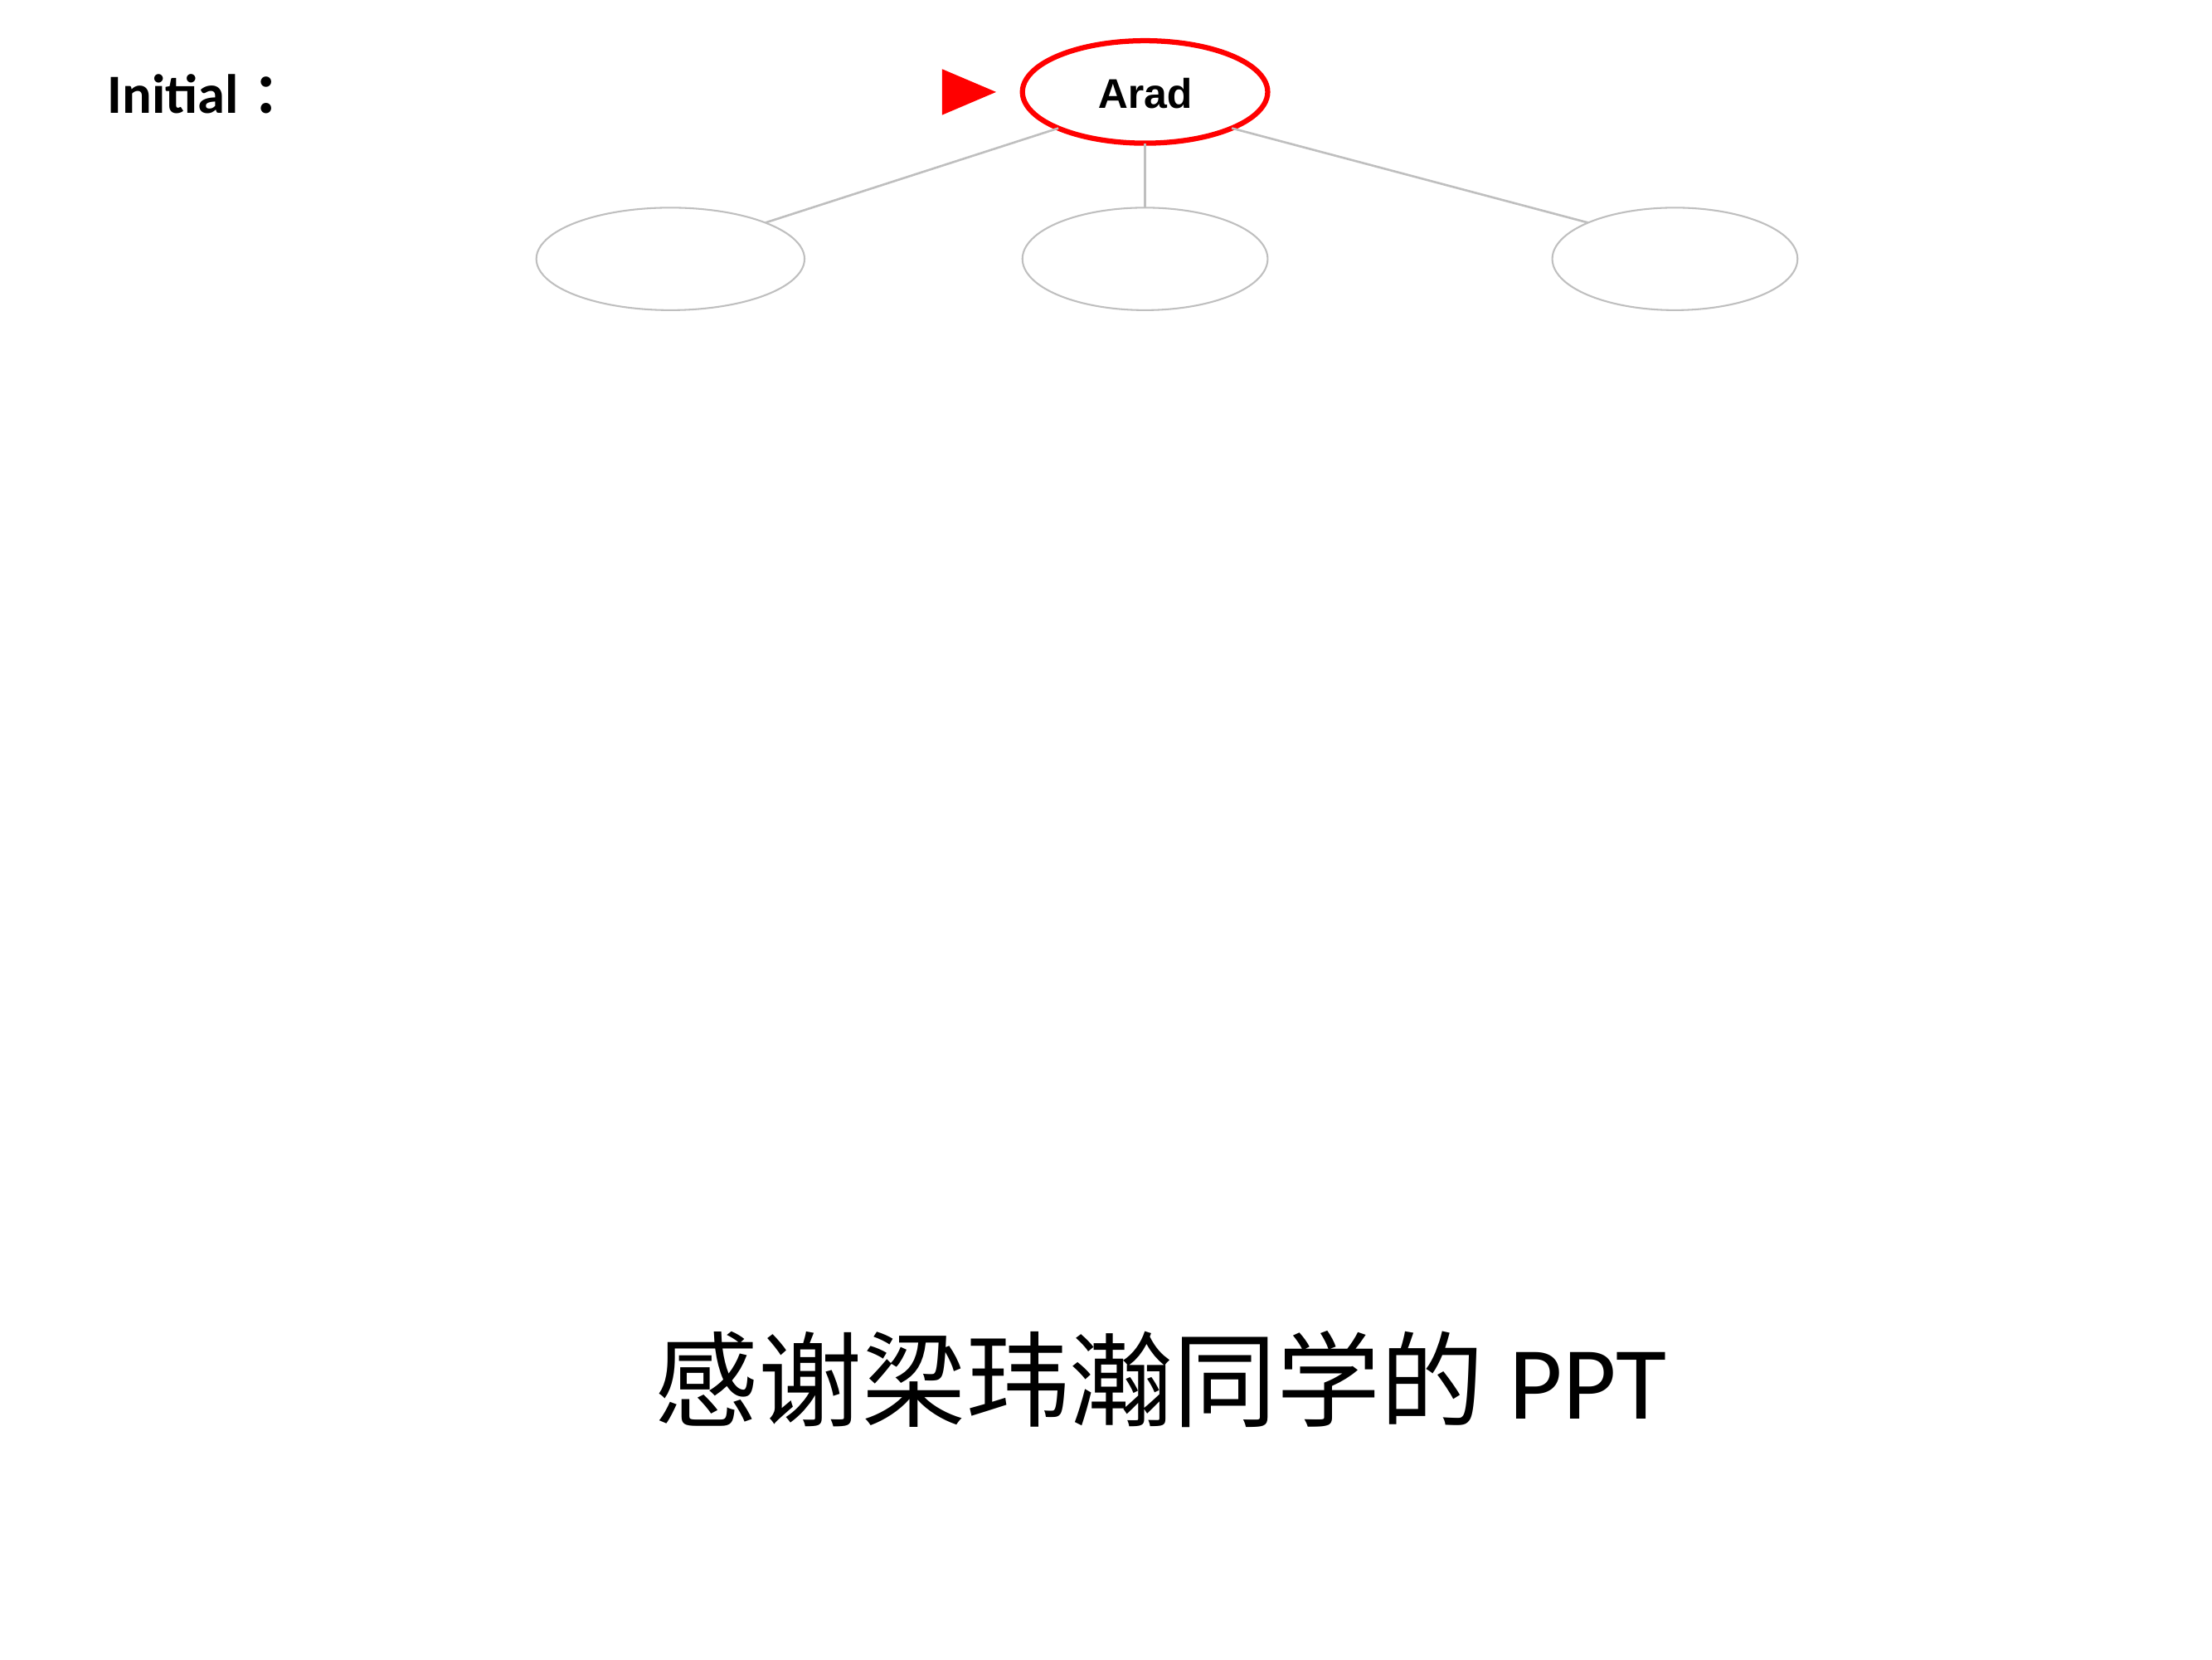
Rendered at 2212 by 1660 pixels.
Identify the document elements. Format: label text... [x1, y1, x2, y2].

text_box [1232, 128, 1588, 223]
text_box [765, 128, 1059, 223]
text_box [1021, 207, 1269, 311]
text_box [535, 207, 806, 311]
text_box Initial： [95, 51, 344, 131]
text_box 感谢梁玮瀚同学的PPT [642, 1309, 1893, 1447]
text_box [1551, 207, 1799, 311]
text_box Arad [1021, 40, 1269, 144]
text_box [941, 67, 999, 117]
